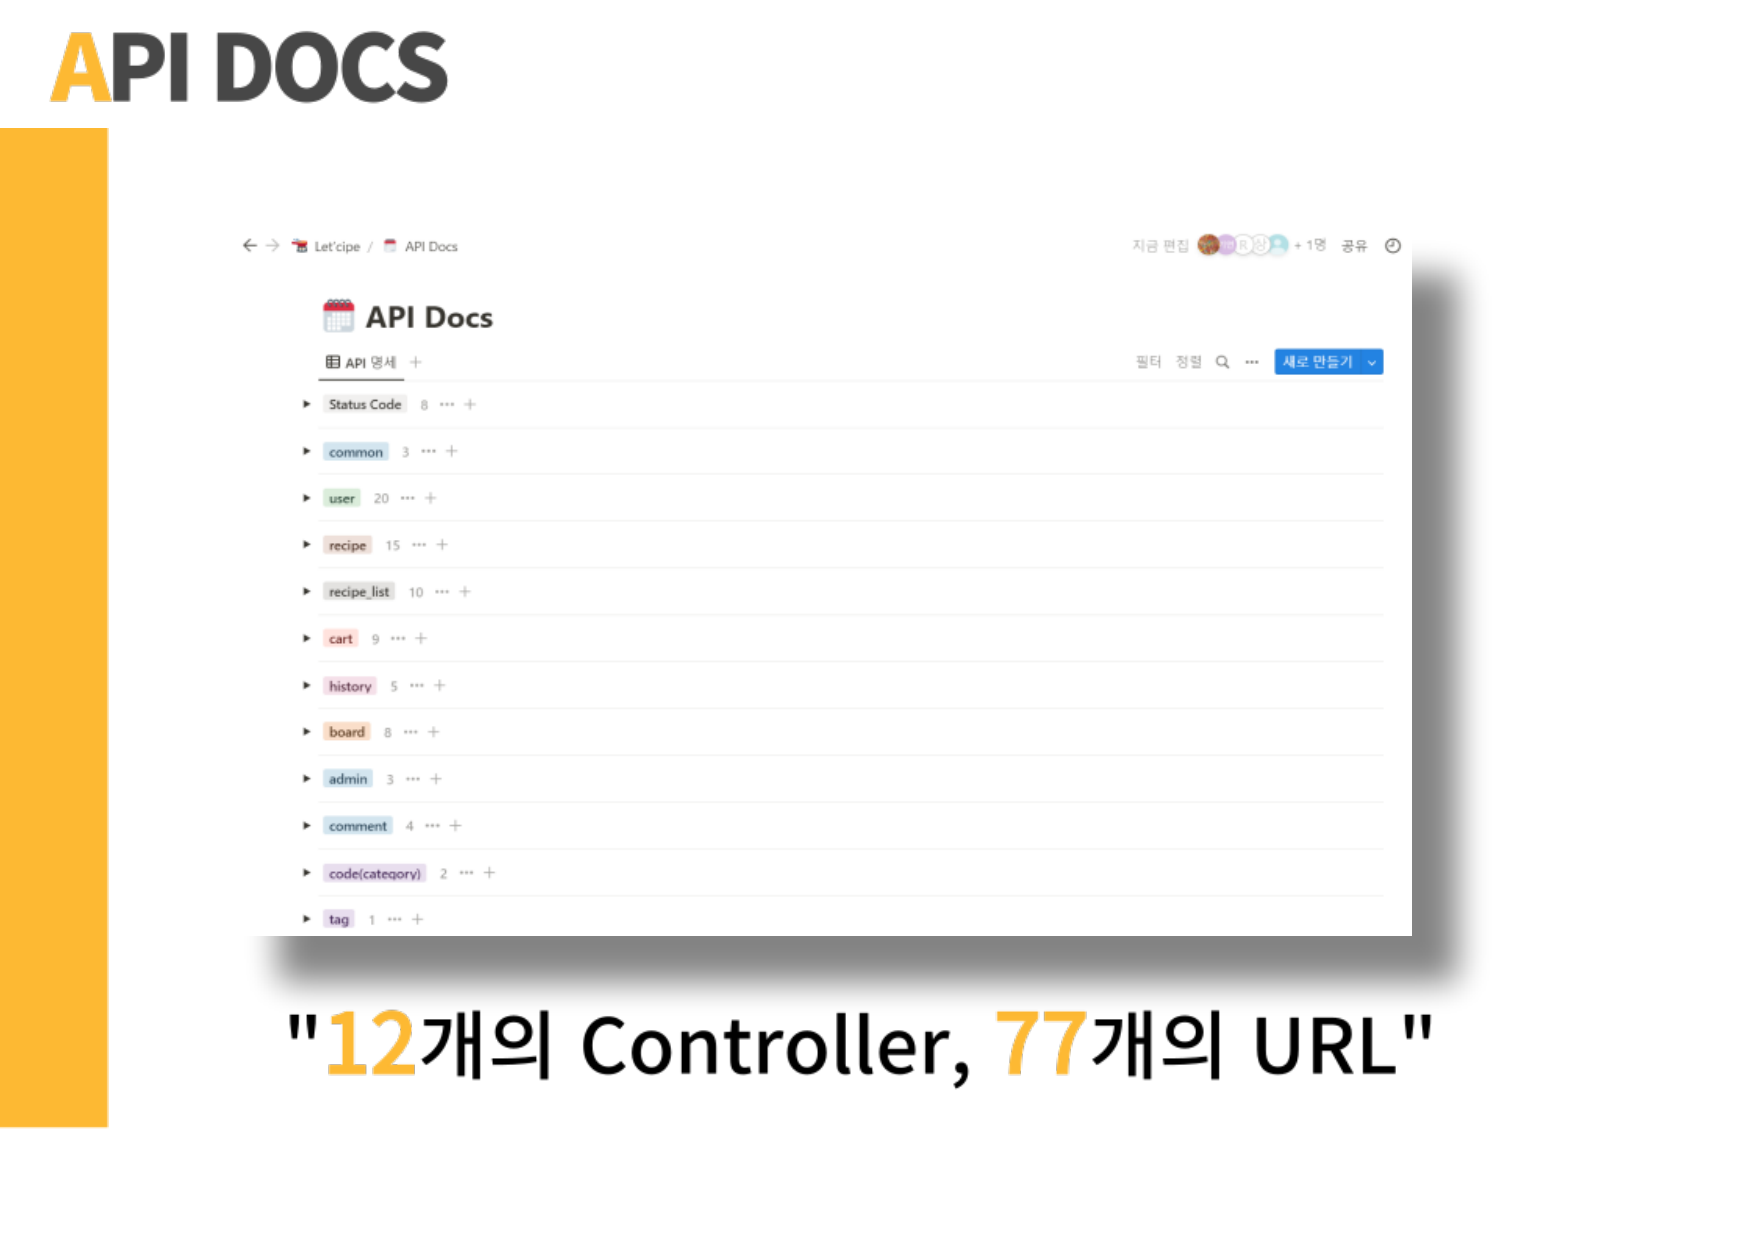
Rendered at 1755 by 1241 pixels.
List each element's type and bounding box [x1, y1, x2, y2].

picture [0, 0, 1755, 1241]
text_box [0, 127, 109, 1129]
text_box [231, 228, 1412, 936]
